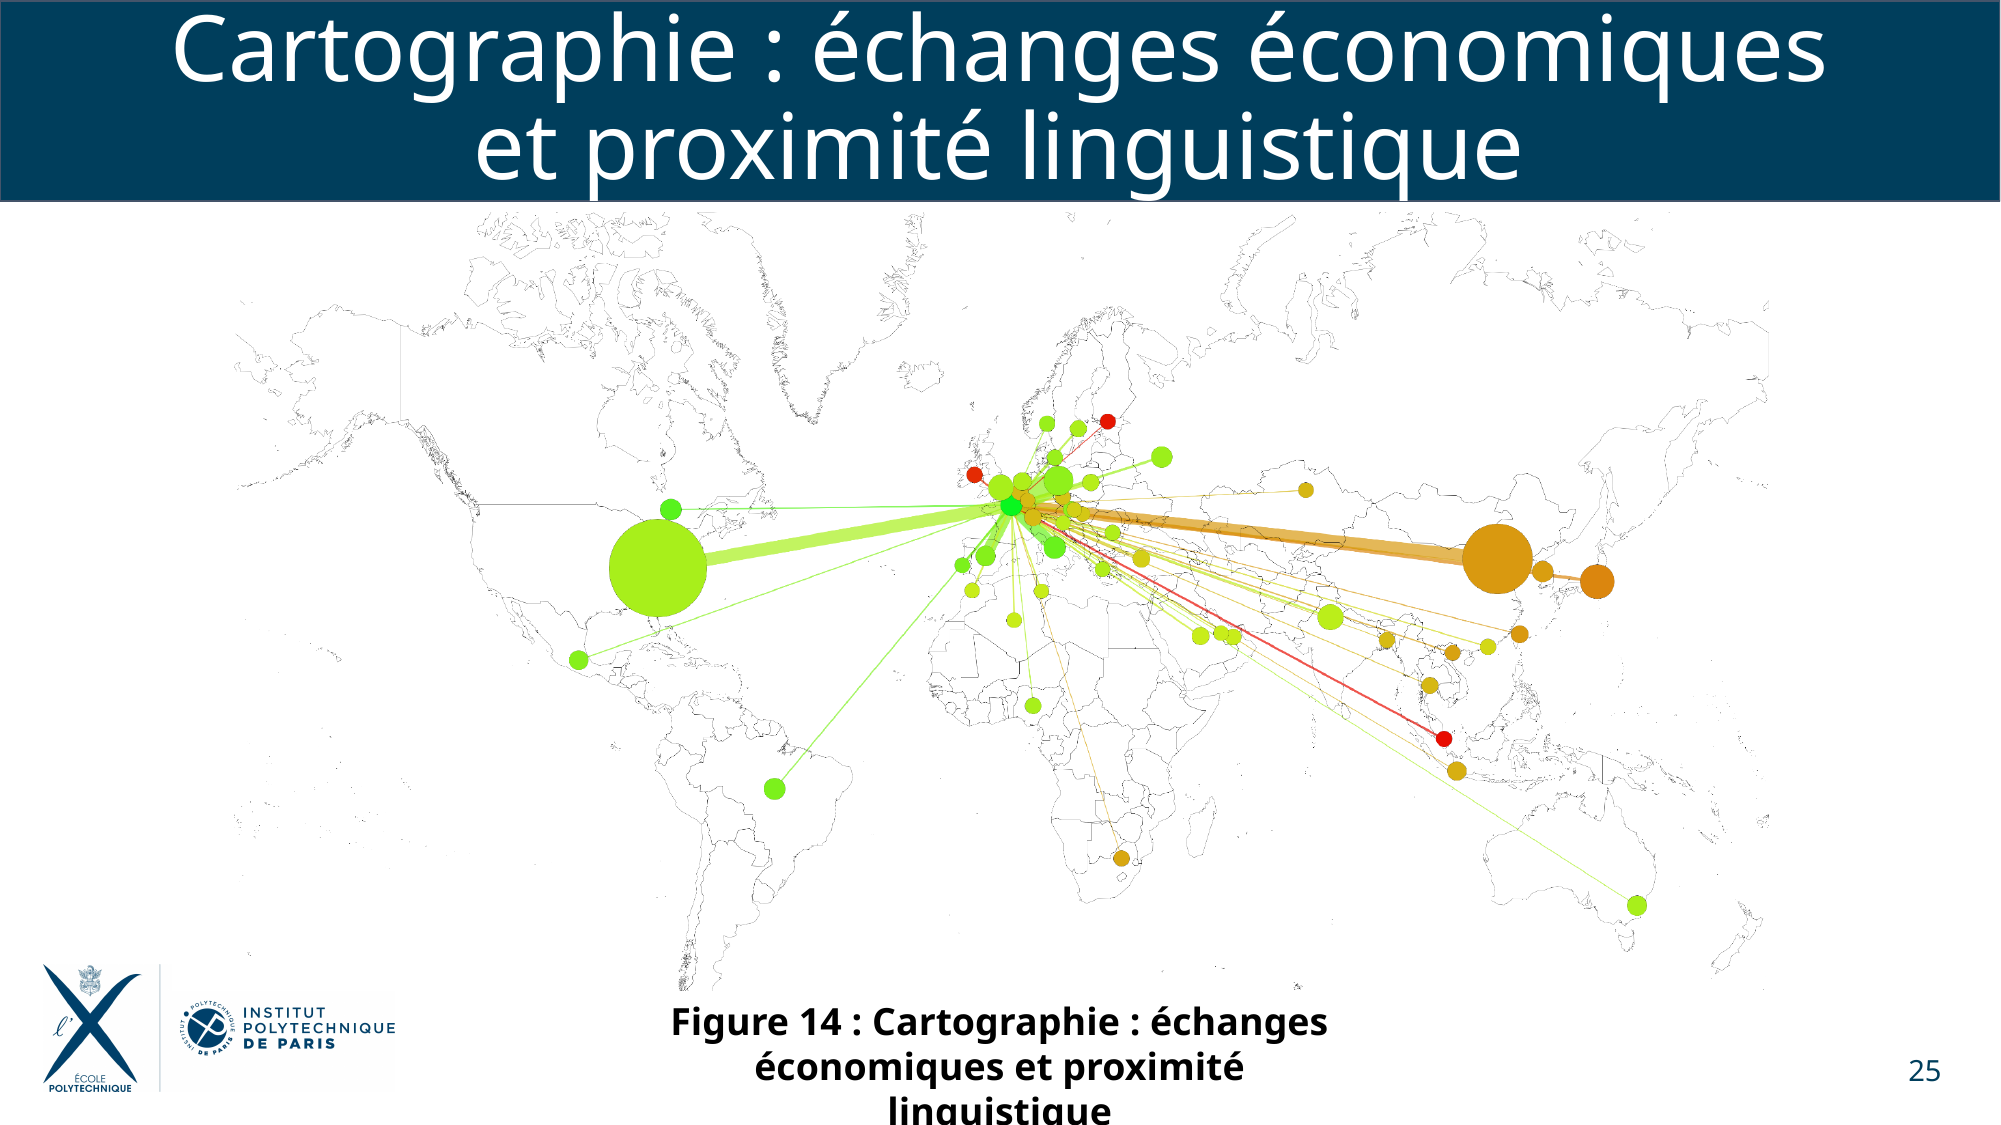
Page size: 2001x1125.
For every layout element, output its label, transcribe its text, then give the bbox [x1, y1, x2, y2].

slide_number 25 [1506, 1042, 1957, 1103]
title Cartographie : échanges économiques et proximité linguistique [137, 0, 1863, 210]
text_box Figure 14 : Cartographie : échanges économiques et proximité linguistique [629, 991, 1370, 1125]
picture [43, 212, 1828, 1092]
